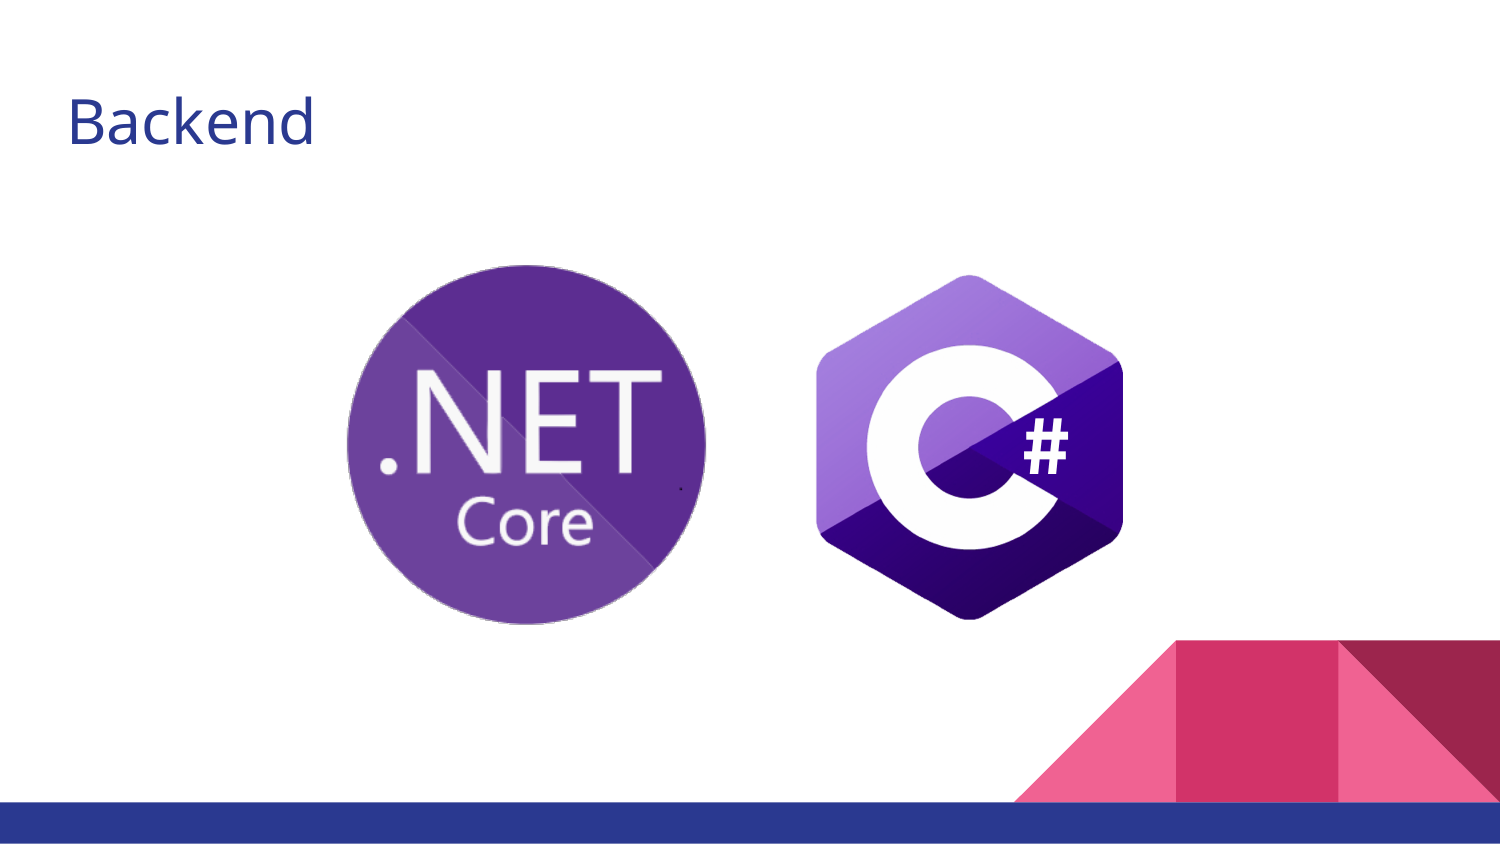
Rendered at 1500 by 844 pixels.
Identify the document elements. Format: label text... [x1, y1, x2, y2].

picture [797, 260, 1142, 630]
picture [317, 260, 734, 630]
title Backend [51, 67, 1449, 167]
